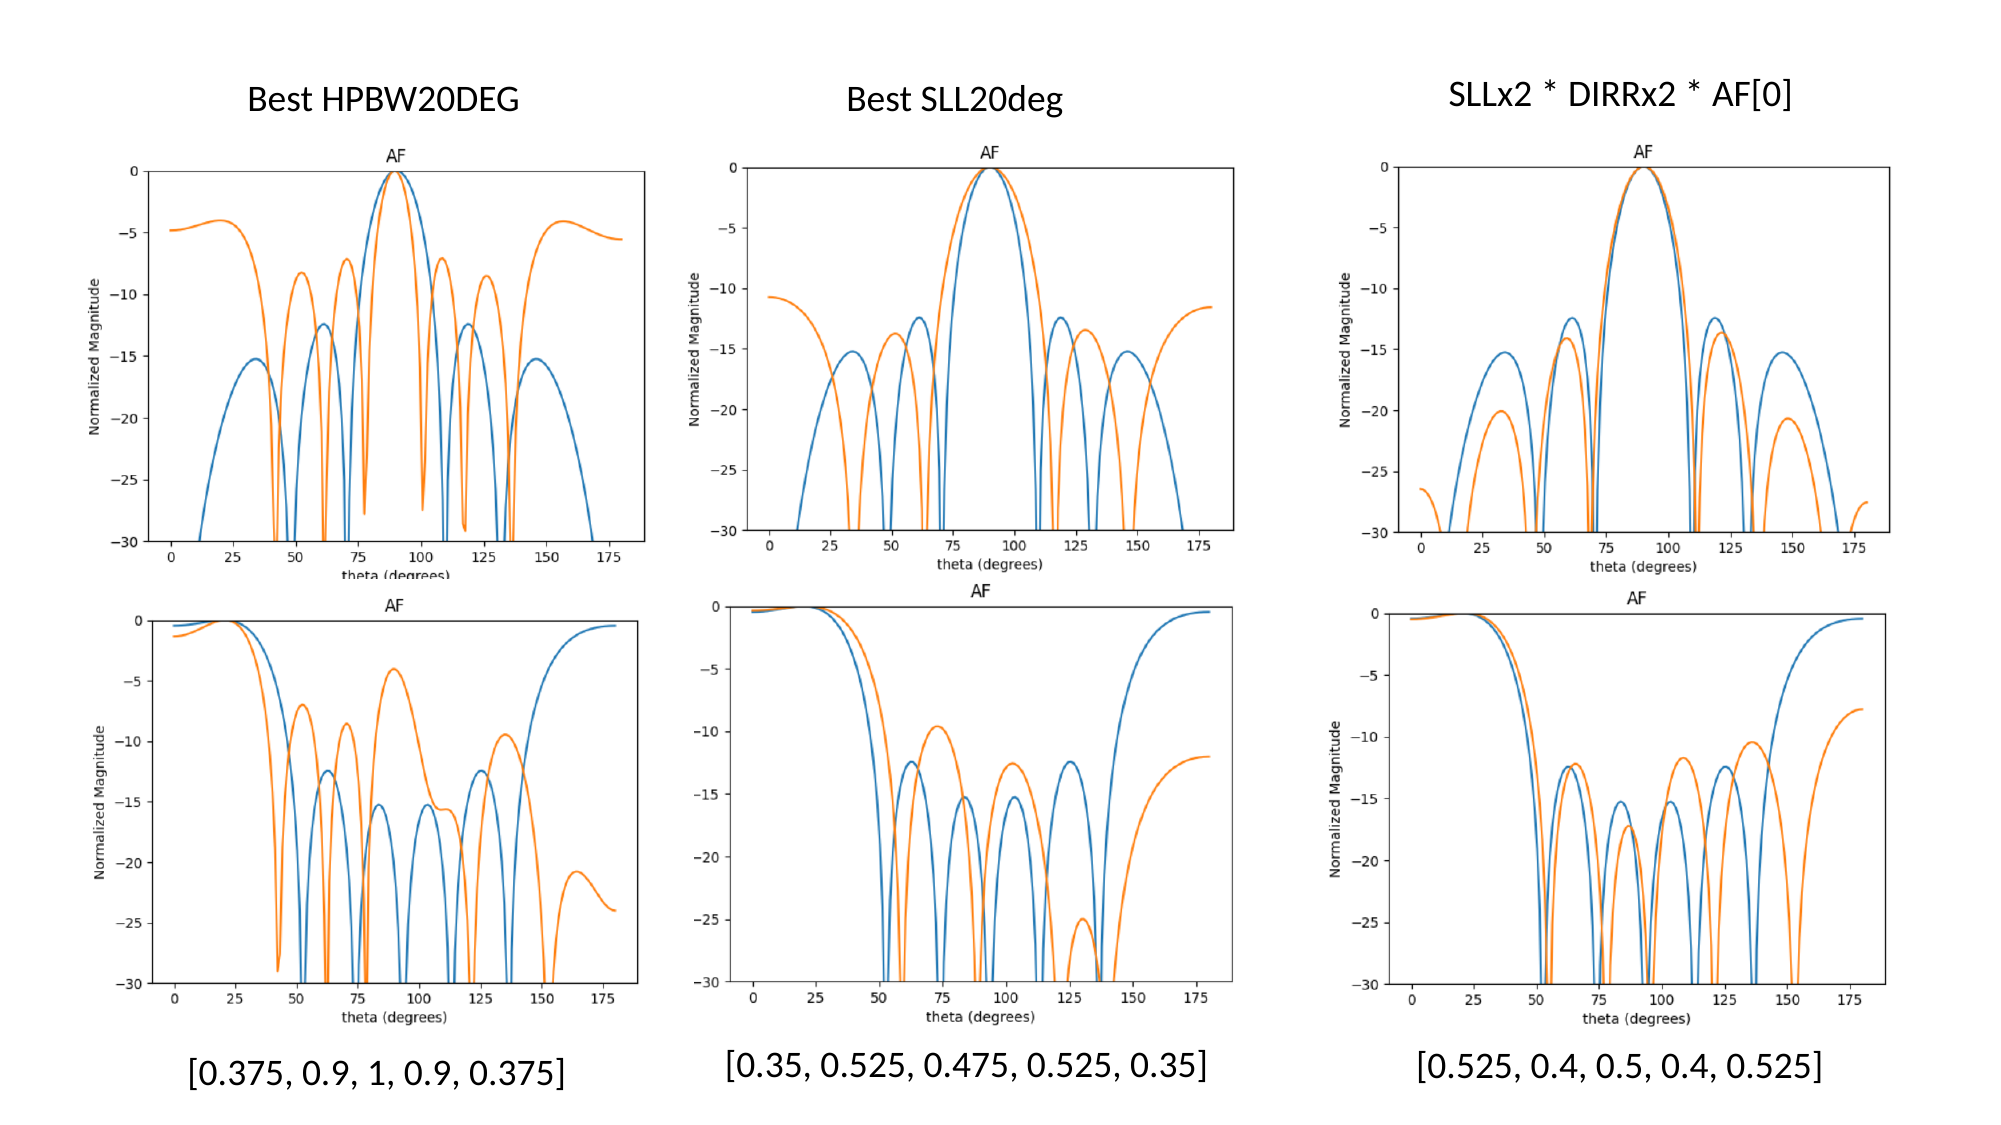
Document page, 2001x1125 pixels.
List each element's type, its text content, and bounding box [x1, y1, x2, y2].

text_box Best SLL20deg [831, 66, 1116, 126]
picture [73, 126, 1272, 1034]
text_box [0.375, 0.9, 1, 0.9, 0.375] [172, 1040, 599, 1100]
picture [1313, 140, 1927, 1034]
text_box [0.35, 0.525, 0.475, 0.525, 0.35] [710, 1034, 1237, 1093]
text_box SLLx2 * DIRRx2 * AF[0] [1433, 61, 1886, 122]
text_box Best HPBW20DEG [232, 66, 540, 127]
text_box [0.525, 0.4, 0.5, 0.4, 0.525] [1401, 1034, 1840, 1094]
